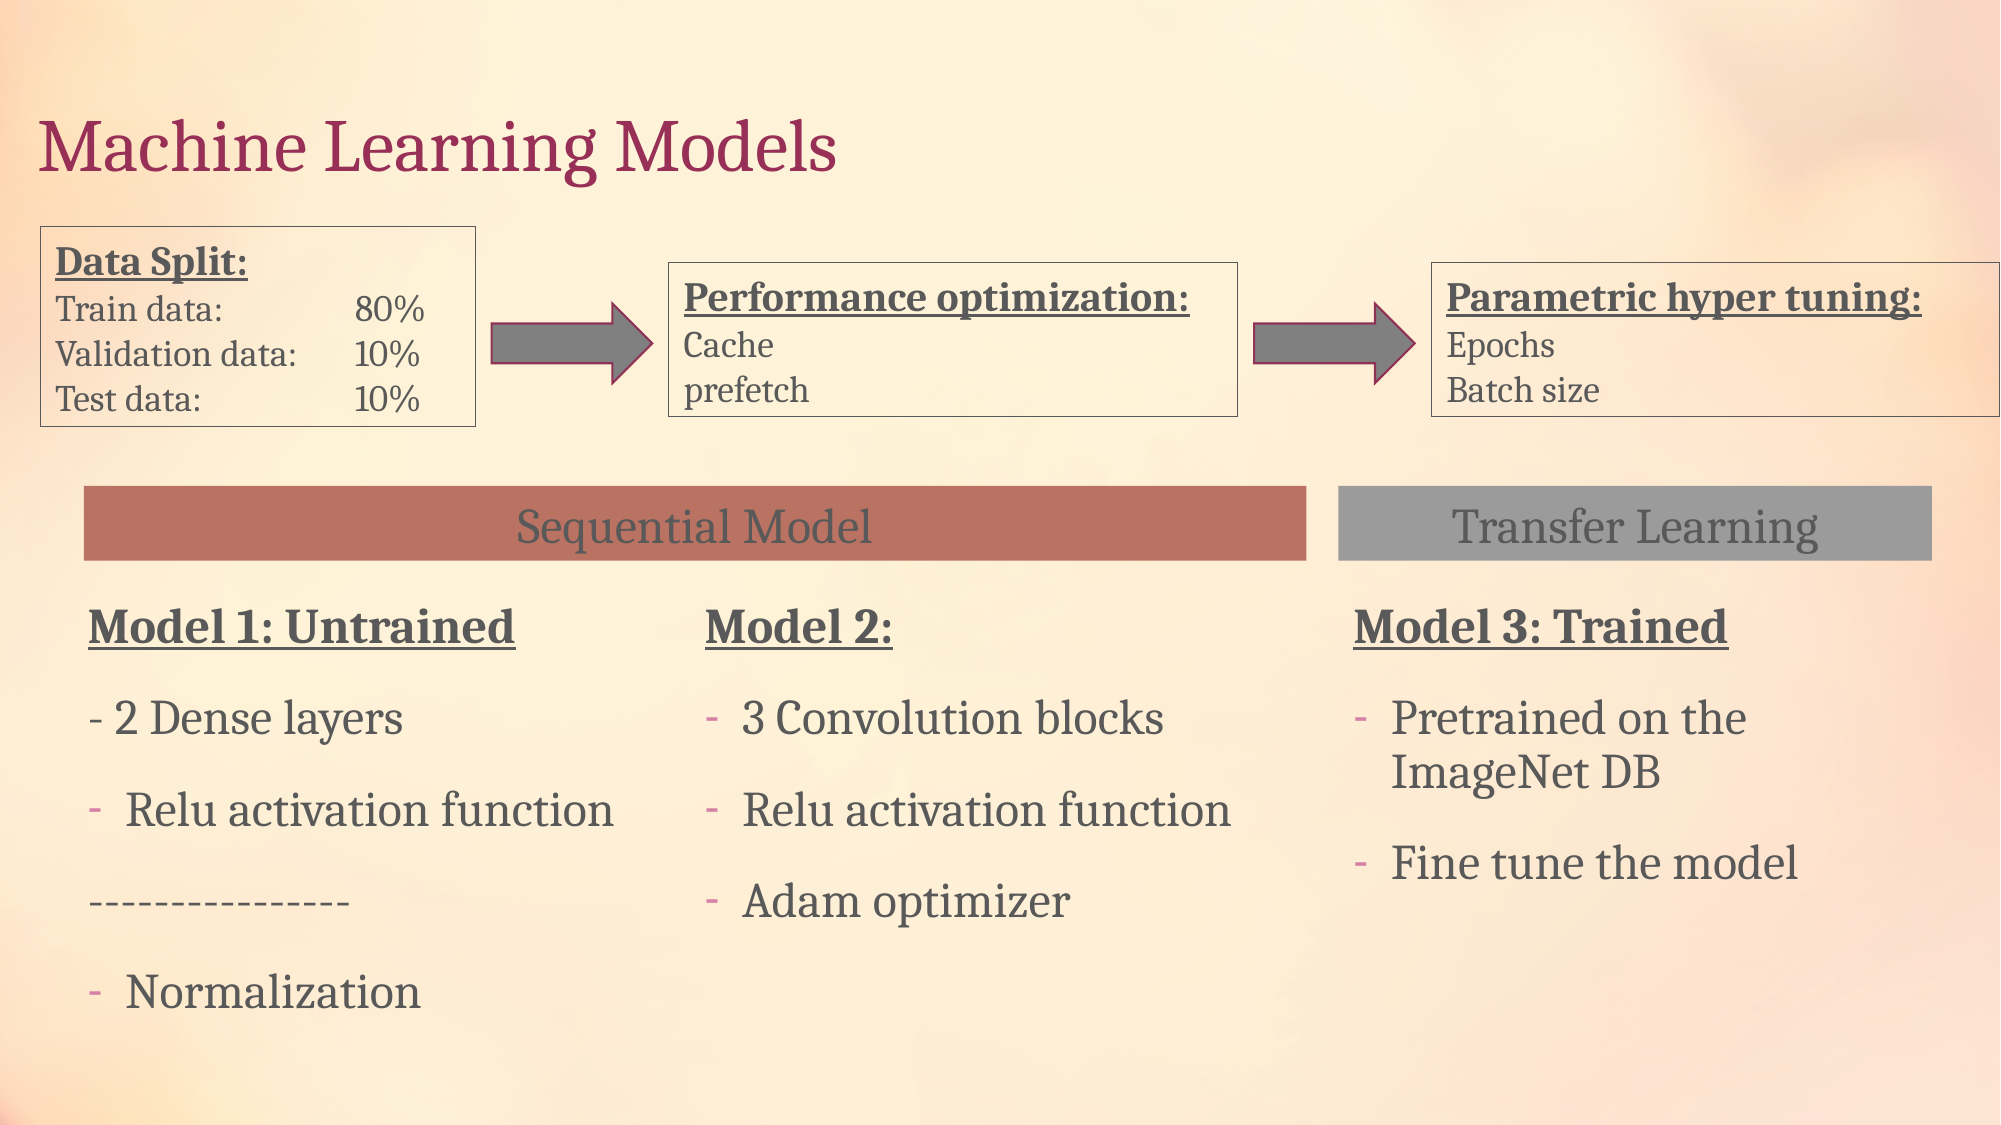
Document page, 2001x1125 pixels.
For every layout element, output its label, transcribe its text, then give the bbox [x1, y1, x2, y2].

text_box Data Split: Train data: 80% Validation data: 10% Test data: 10% [40, 226, 476, 427]
text_box Transfer Learning [1338, 485, 1932, 561]
title Machine Learning Models [22, 0, 1672, 195]
text_box [490, 301, 654, 386]
text_box Model 1: Untrained - 2 Dense layers Relu activation function ---------------- Normalization [72, 592, 690, 1079]
text_box [1253, 301, 1417, 386]
list Model 2: 3 Convolution blocks Relu activation function Adam optimizer [689, 592, 1307, 1101]
text_box Performance optimization: Cache prefetch [668, 262, 1238, 417]
picture [0, 0, 2001, 1125]
text_box Parametric hyper tuning: Epochs Batch size [1431, 262, 2000, 417]
text_box Sequential Model [83, 485, 1307, 561]
text_box Model 3: Trained Pretrained on the ImageNet DB Fine tune the model [1338, 592, 1956, 1125]
